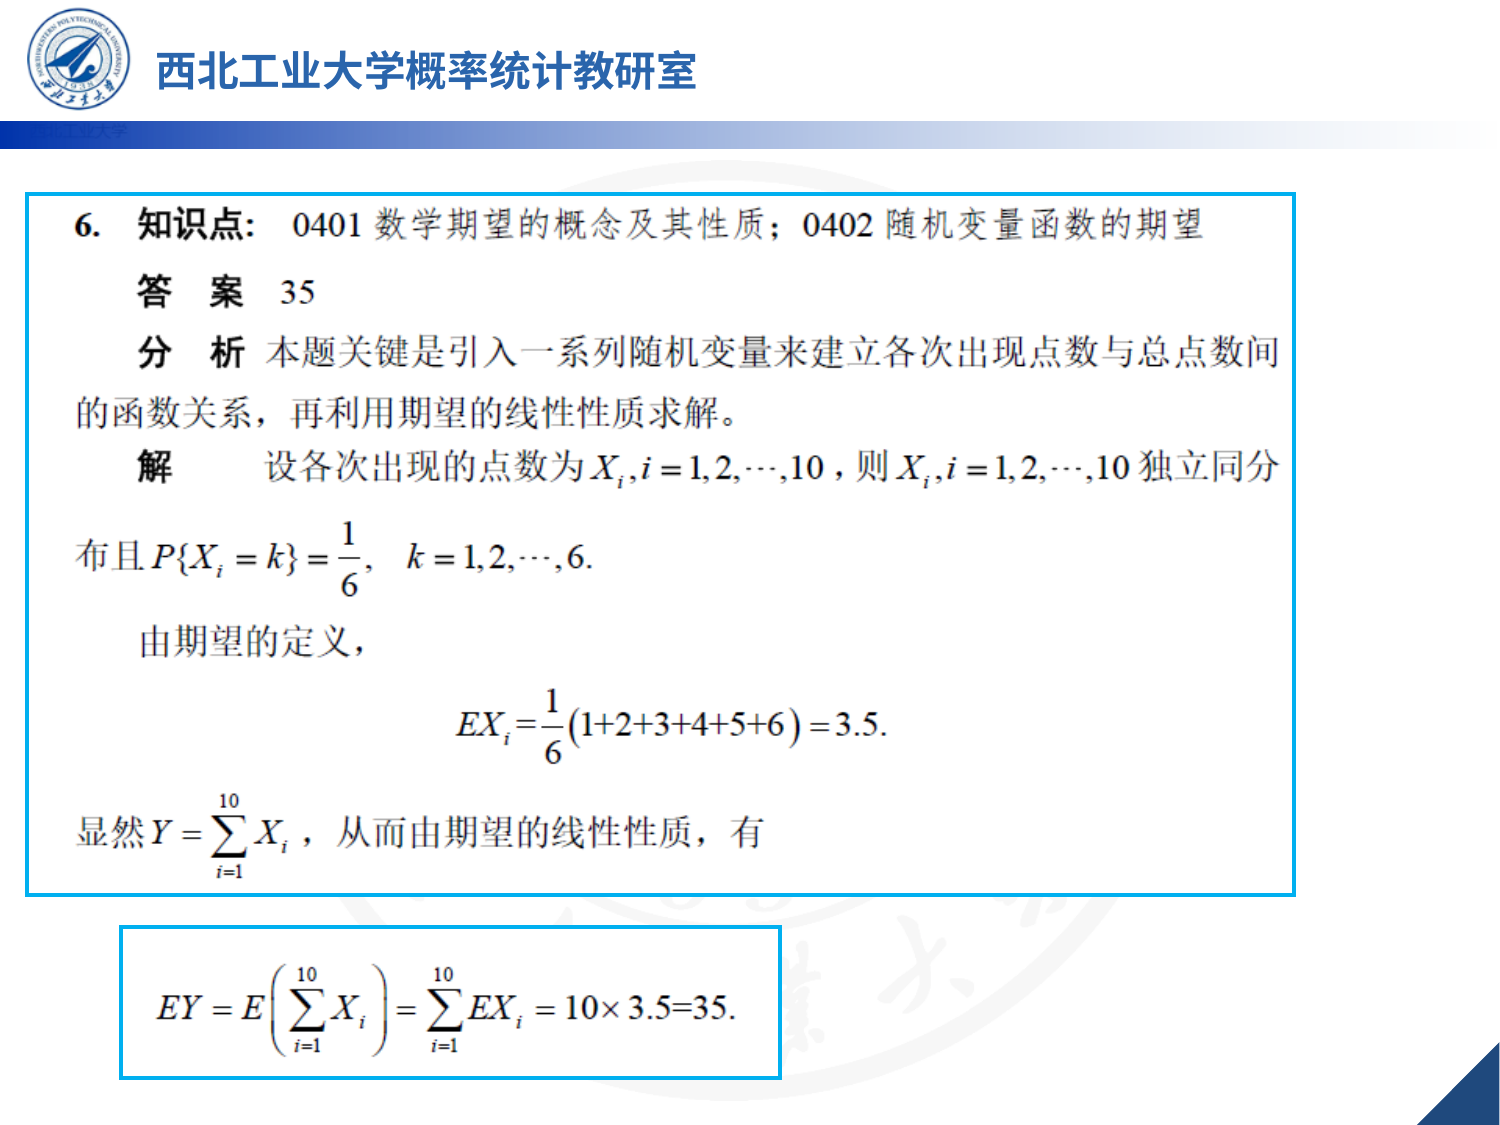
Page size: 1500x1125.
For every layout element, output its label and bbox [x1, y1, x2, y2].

picture [124, 930, 777, 1075]
picture [3, 1, 152, 121]
picture [30, 197, 1291, 892]
